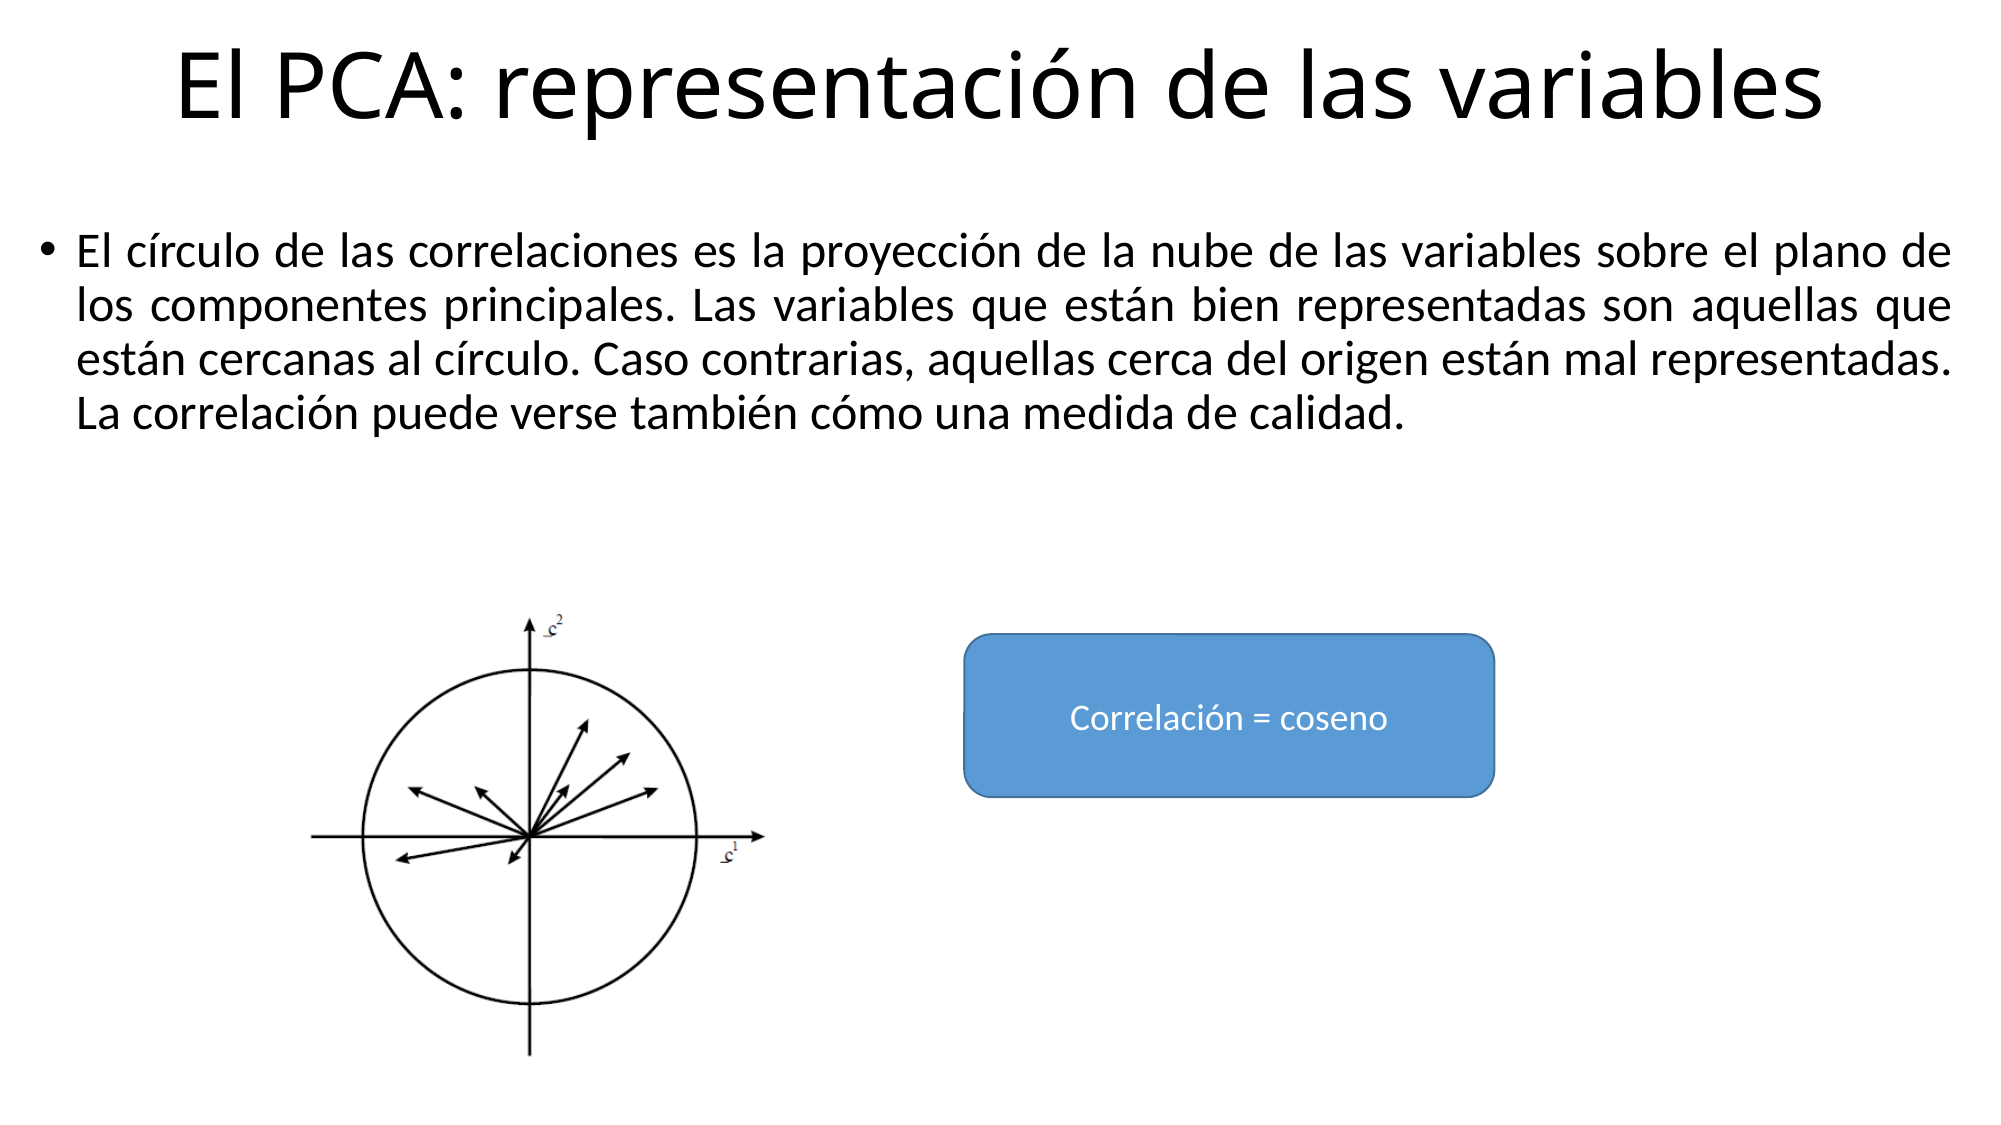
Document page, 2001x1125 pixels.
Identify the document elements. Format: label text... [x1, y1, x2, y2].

title El PCA: representación de las variables [21, 25, 1980, 152]
picture [306, 612, 777, 1060]
text_box Correlación = coseno [963, 633, 1496, 799]
list El círculo de las correlaciones es la proyección de la nube de las variables sobre el plano de los componentes principales. Las variables que están bien representadas son aquellas que están cercanas al círculo. Caso contrarias, aquellas cerca del origen están mal representadas. La correlación puede verse también cómo una medida de calidad. [24, 216, 1970, 931]
